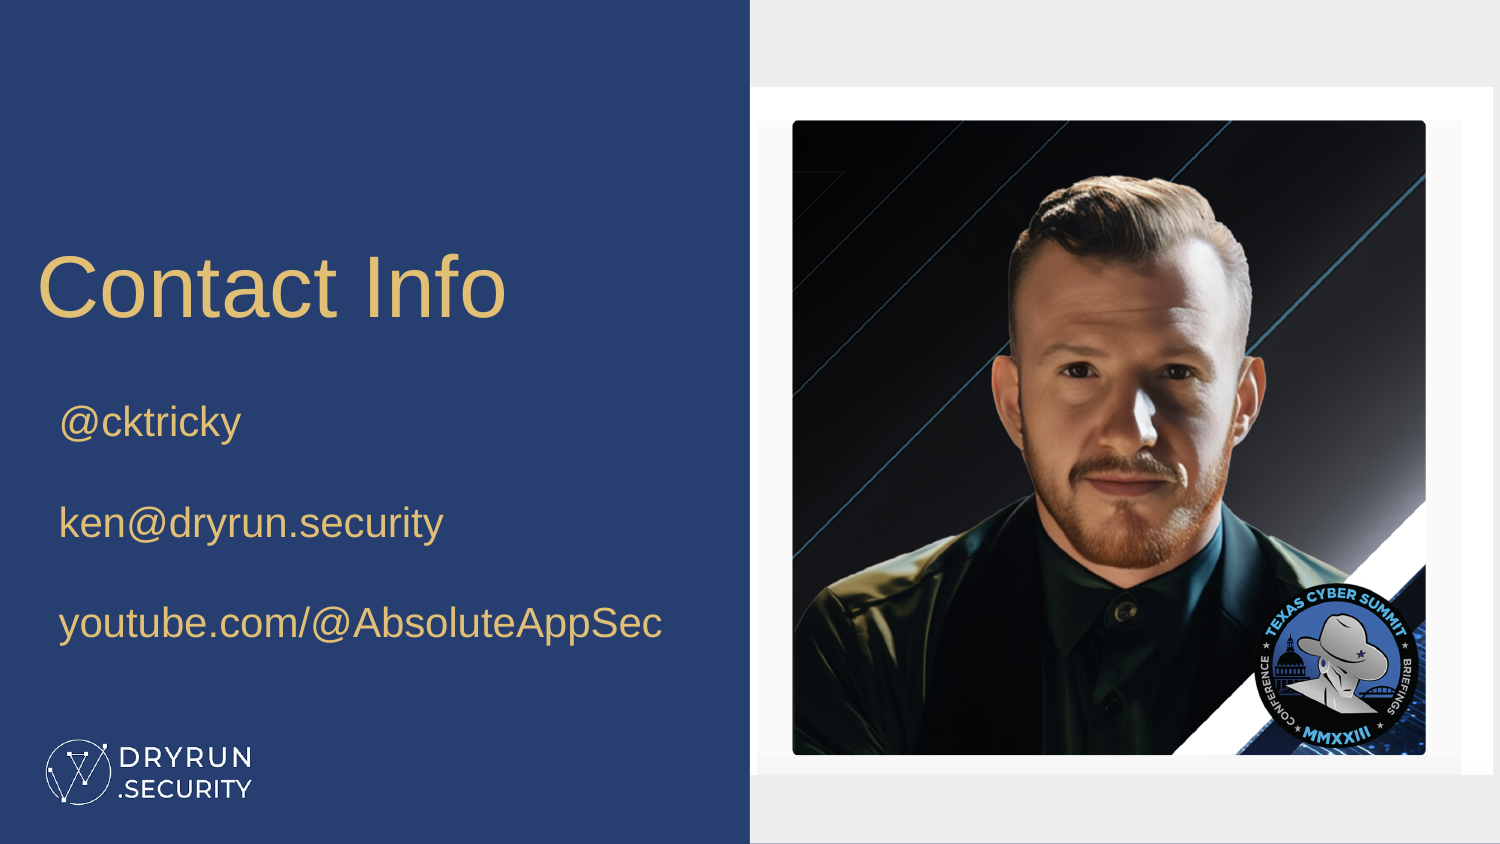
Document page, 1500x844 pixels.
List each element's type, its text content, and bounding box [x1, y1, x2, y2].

picture [0, 0, 1494, 844]
title Contact Info [21, 106, 685, 351]
subtitle @cktricky ken@dryrun.security youtube.com/@AbsoluteAppSec [43, 379, 708, 663]
